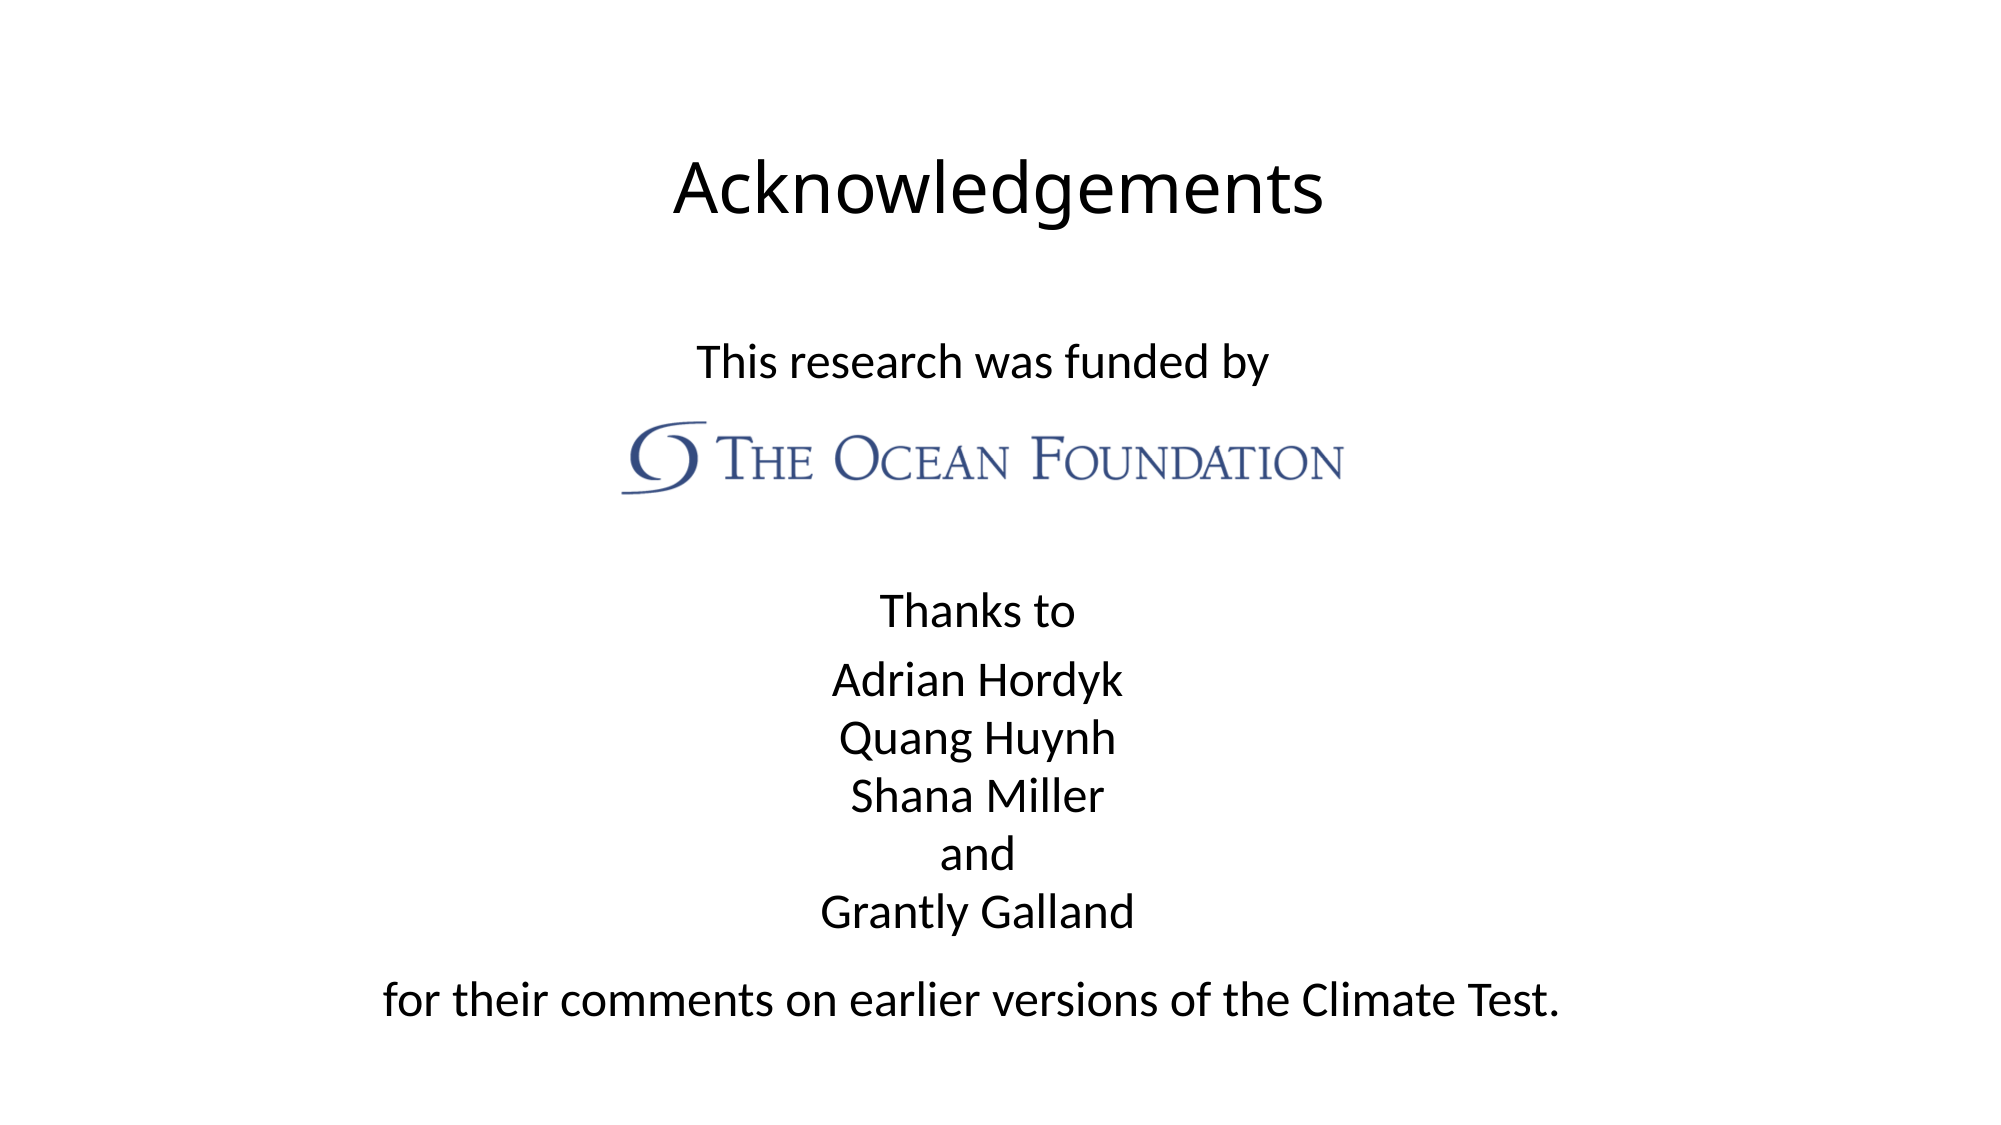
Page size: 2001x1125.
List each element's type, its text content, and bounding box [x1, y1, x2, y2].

list This research was funded by Thanks to Adrian Hordyk Quang Huynh Shana Miller and Grantly Galland for their comments on earlier versions of the Climate Test. [328, 327, 1639, 1063]
picture [596, 405, 1371, 511]
title Acknowledgements [137, 81, 1863, 300]
